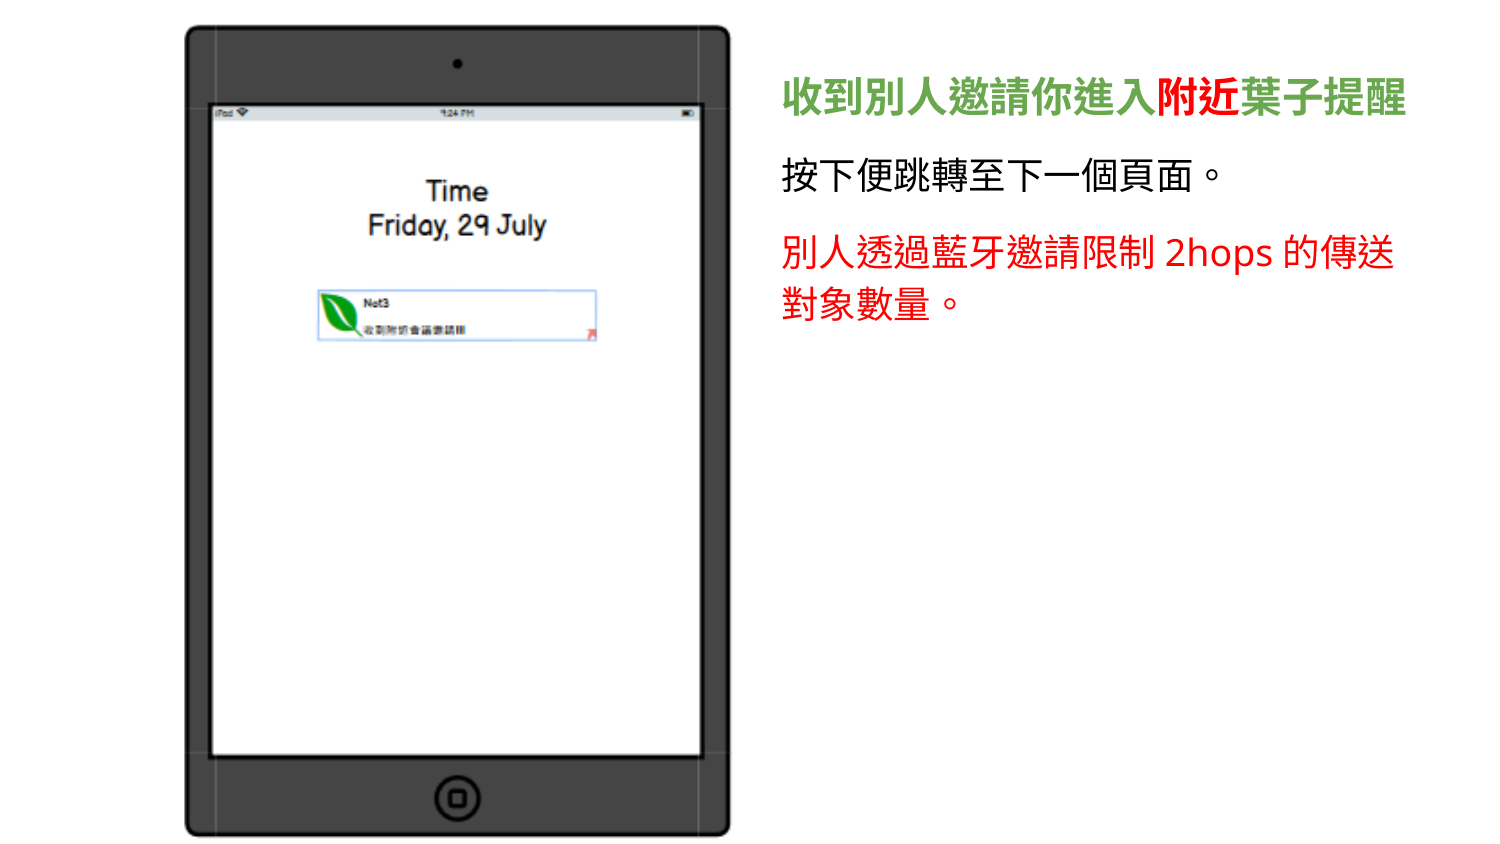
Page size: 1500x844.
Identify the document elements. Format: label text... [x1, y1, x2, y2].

list 收到別人邀請你進入附近葉子提醒 按下便跳轉至下一個頁面。 別人透過藍牙邀請限制2hops的傳送對象數量。 [766, 48, 1440, 768]
picture [173, 10, 743, 844]
